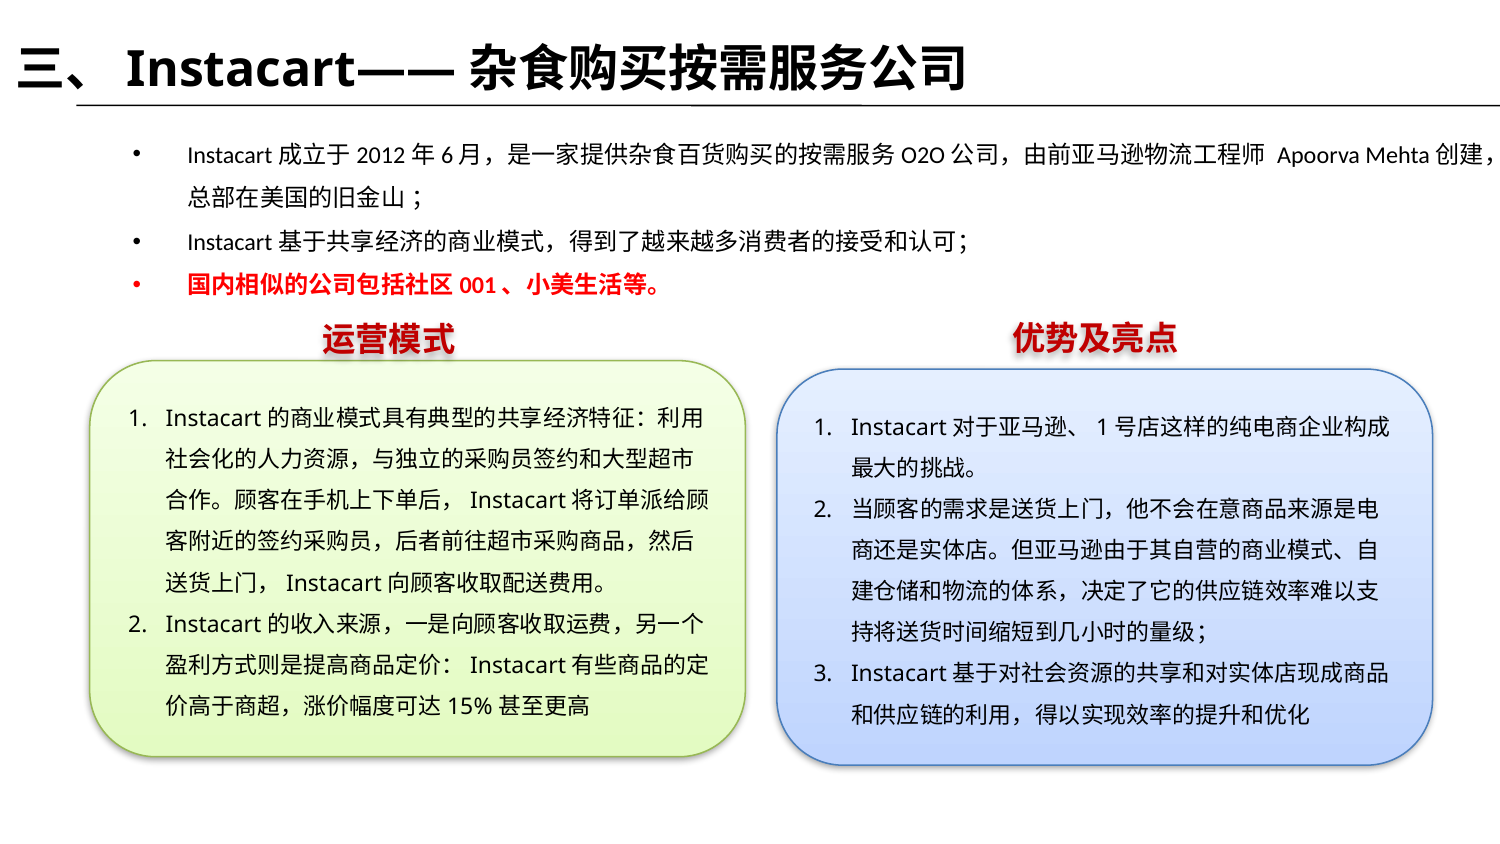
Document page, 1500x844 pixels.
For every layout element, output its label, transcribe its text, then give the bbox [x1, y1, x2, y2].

text_box Instacart的商业模式具有典型的共享经济特征：利用社会化的人力资源，与独立的采购员签约和大型超市合作。顾客在手机上下单后，Instacart将订单派给顾客附近的签约采购员，后者前往超市采购商品，然后送货上门，Instacart向顾客收取配送费用。 Instacart的收入来源，一是向顾客收取运费，另一个盈利方式则是提高商品定价：Instacart有些商品的定价高于商超，涨价幅度可达15%甚至更高 [113, 382, 727, 727]
title 三、Instacart——杂食购买按需服务公司 [0, 32, 1425, 101]
text_box Instacart对于亚马逊、1号店这样的纯电商企业构成最大的挑战。 当顾客的需求是送货上门，他不会在意商品来源是电商还是实体店。但亚马逊由于其自营的商业模式、自建仓储和物流的体系，决定了它的供应链效率难以支持将送货时间缩短到几小时的量级； Instacart基于对社会资源的共享和对实体店现成商品和供应链的利用，得以实现效率的提升和优化 [798, 390, 1411, 735]
text_box [776, 368, 1434, 766]
text_box 运营模式 [296, 314, 481, 363]
list Instacart成立于2012年6月，是一家提供杂食百货购买的按需服务O2O公司，由前亚马逊物流工程师 Apoorva Mehta创建，总部在美国的旧金山 ； Instacart基于共享经济的商业模式，得到了越来越多消费者的接受和认可； 国内相似的公司包括社区001、小美生活等。 [117, 116, 1500, 307]
text_box [88, 359, 747, 758]
text_box 优势及亮点 [981, 312, 1210, 362]
